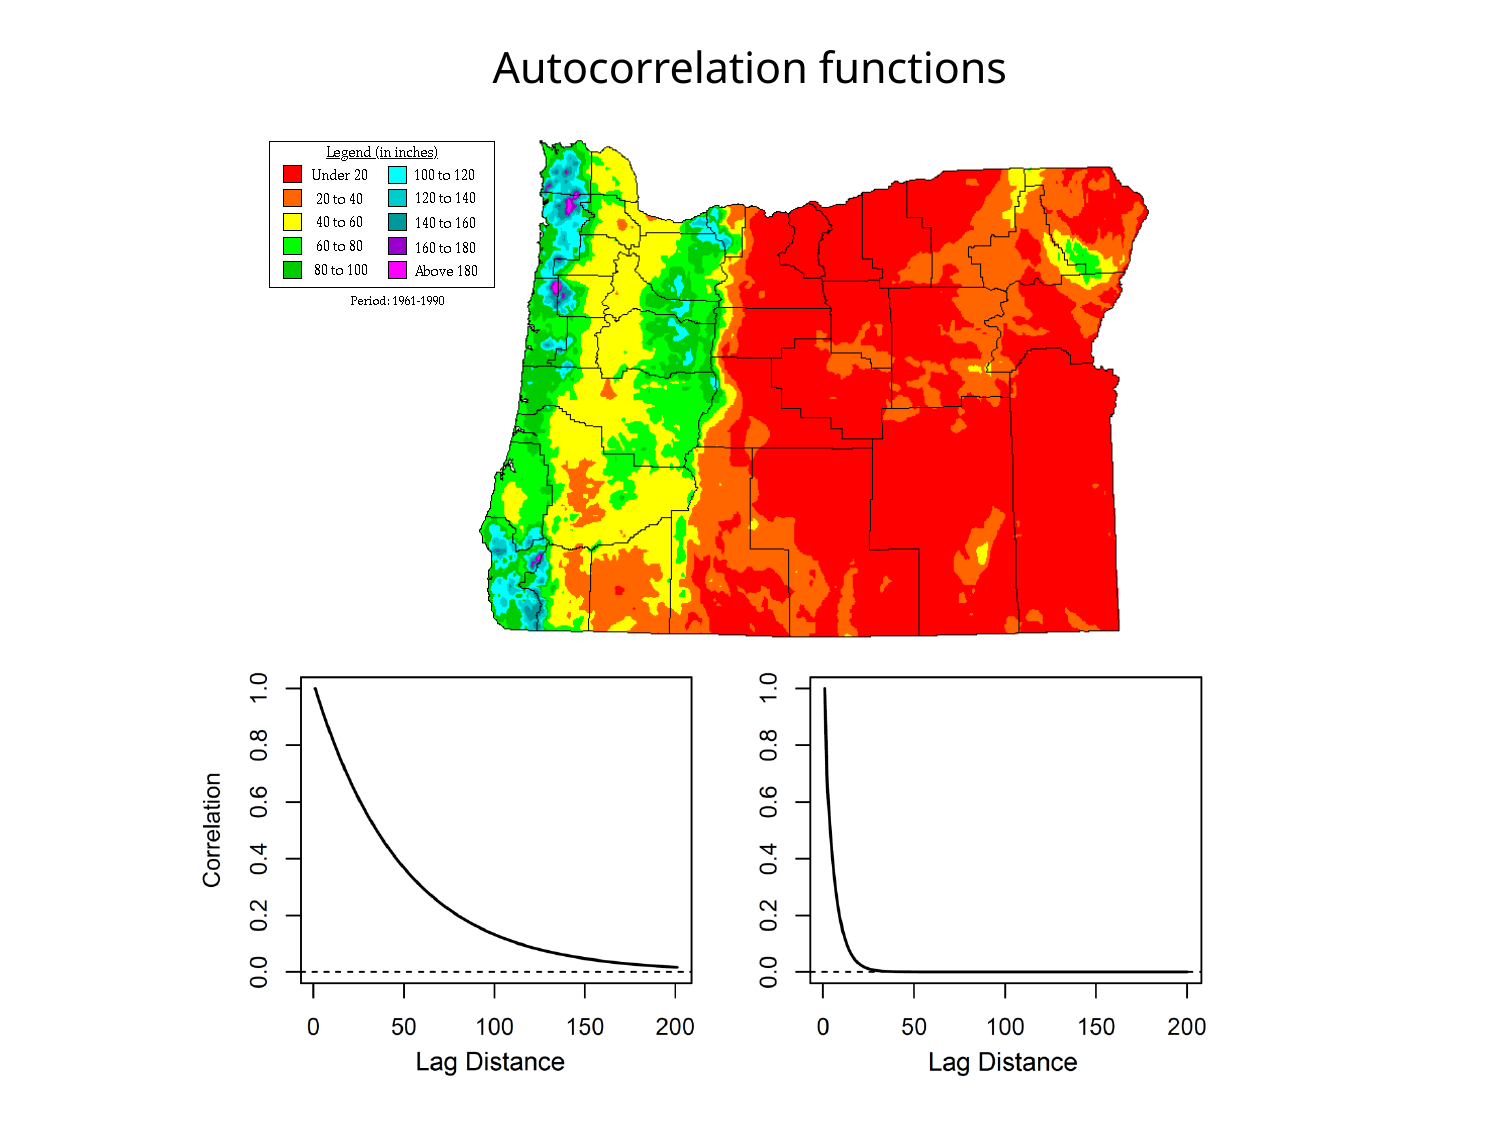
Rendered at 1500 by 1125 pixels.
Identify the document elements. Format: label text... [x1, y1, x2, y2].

picture [197, 664, 1223, 1092]
title Autocorrelation functions [75, 32, 1425, 100]
picture [262, 137, 1151, 648]
